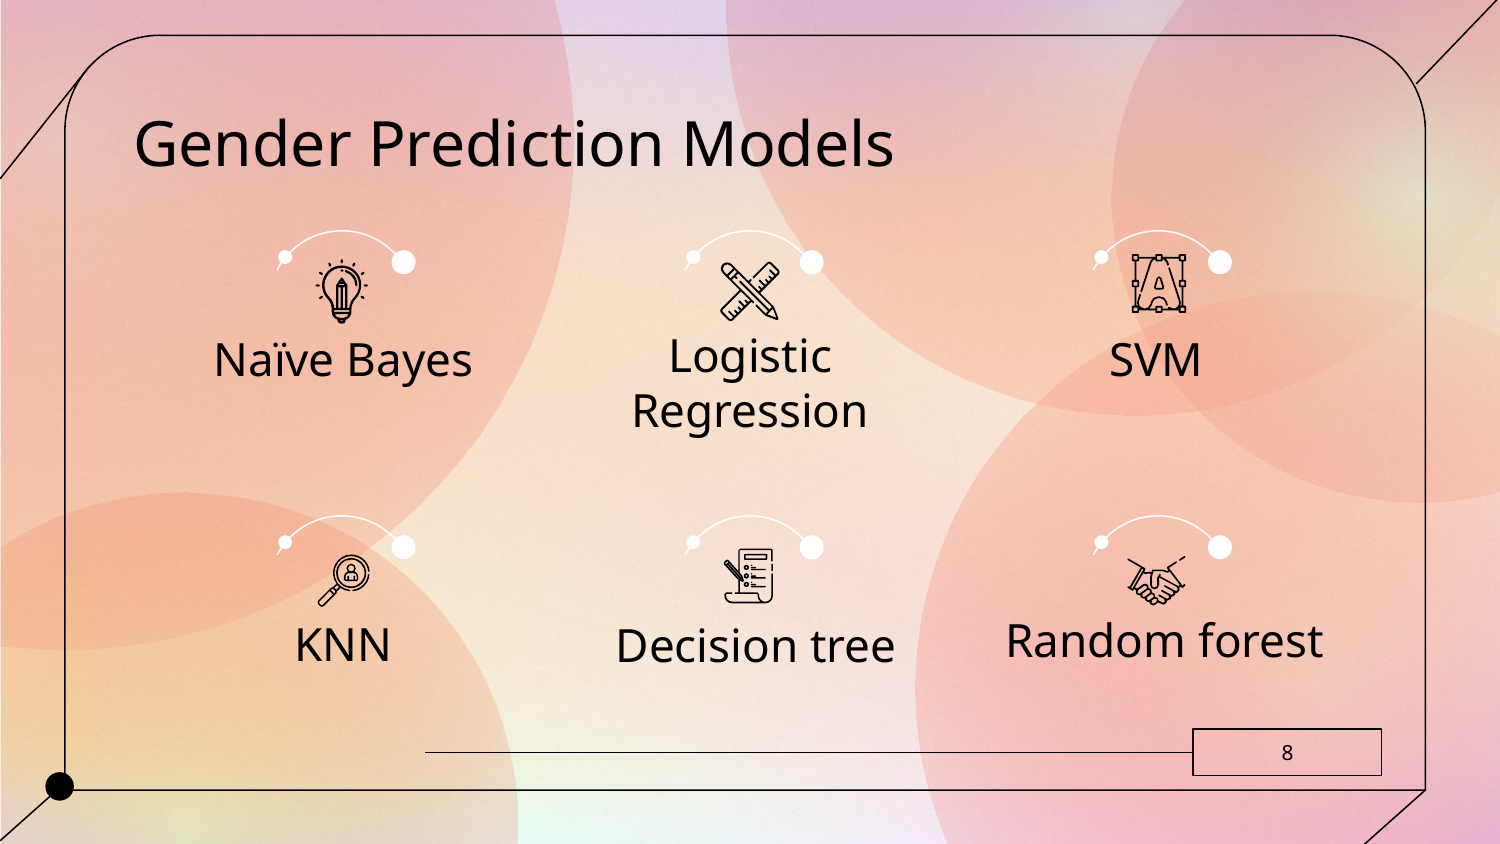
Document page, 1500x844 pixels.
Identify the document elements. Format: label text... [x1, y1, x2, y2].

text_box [1126, 555, 1186, 606]
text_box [723, 548, 774, 604]
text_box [676, 230, 824, 377]
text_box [1084, 230, 1232, 377]
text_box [1084, 515, 1232, 663]
subtitle Random forest [972, 595, 1357, 683]
text_box 8 [1193, 729, 1382, 776]
subtitle SVM [993, 313, 1320, 401]
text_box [676, 515, 824, 663]
subtitle KNN [180, 598, 507, 686]
subtitle Naïve Bayes [180, 313, 507, 401]
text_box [268, 515, 416, 663]
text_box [1131, 253, 1187, 314]
title Gender Prediction Models [118, 88, 1382, 183]
subtitle Decision tree [577, 600, 935, 688]
subtitle Logistic Regression [587, 313, 913, 452]
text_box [268, 230, 416, 377]
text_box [315, 258, 369, 324]
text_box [317, 554, 371, 608]
